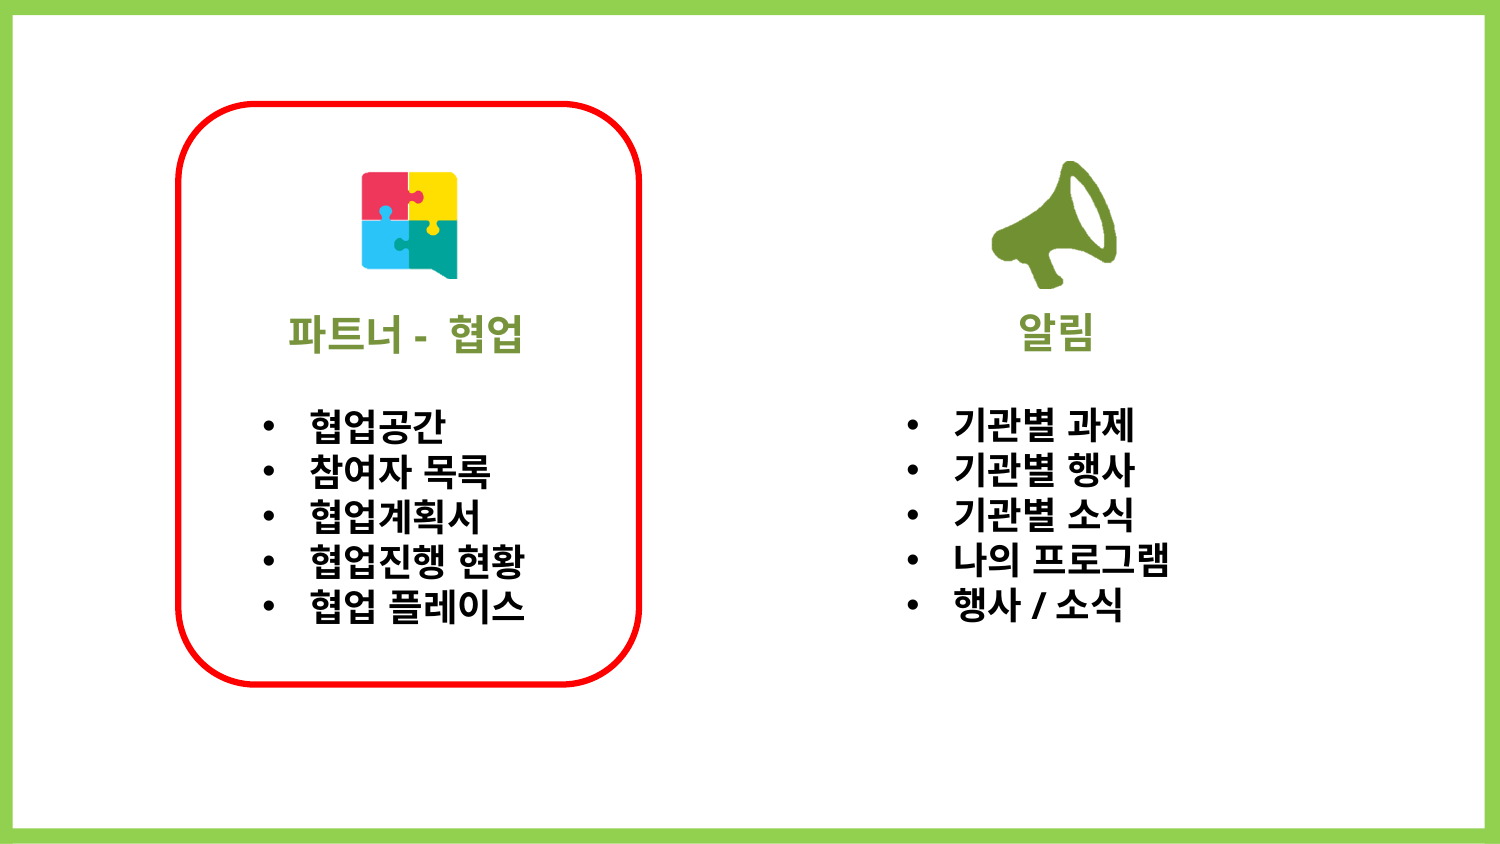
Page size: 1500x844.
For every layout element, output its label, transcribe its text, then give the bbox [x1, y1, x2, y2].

text_box [176, 101, 642, 687]
picture [988, 159, 1119, 291]
text_box 알림 기관별 과제 기관별 행사 기관별 소식 나의 프로그램 행사/소식 [891, 299, 1223, 635]
picture [351, 158, 463, 290]
text_box [1483, 17, 1500, 826]
text_box [0, 826, 1500, 844]
text_box [0, 0, 1500, 17]
text_box [0, 17, 15, 826]
